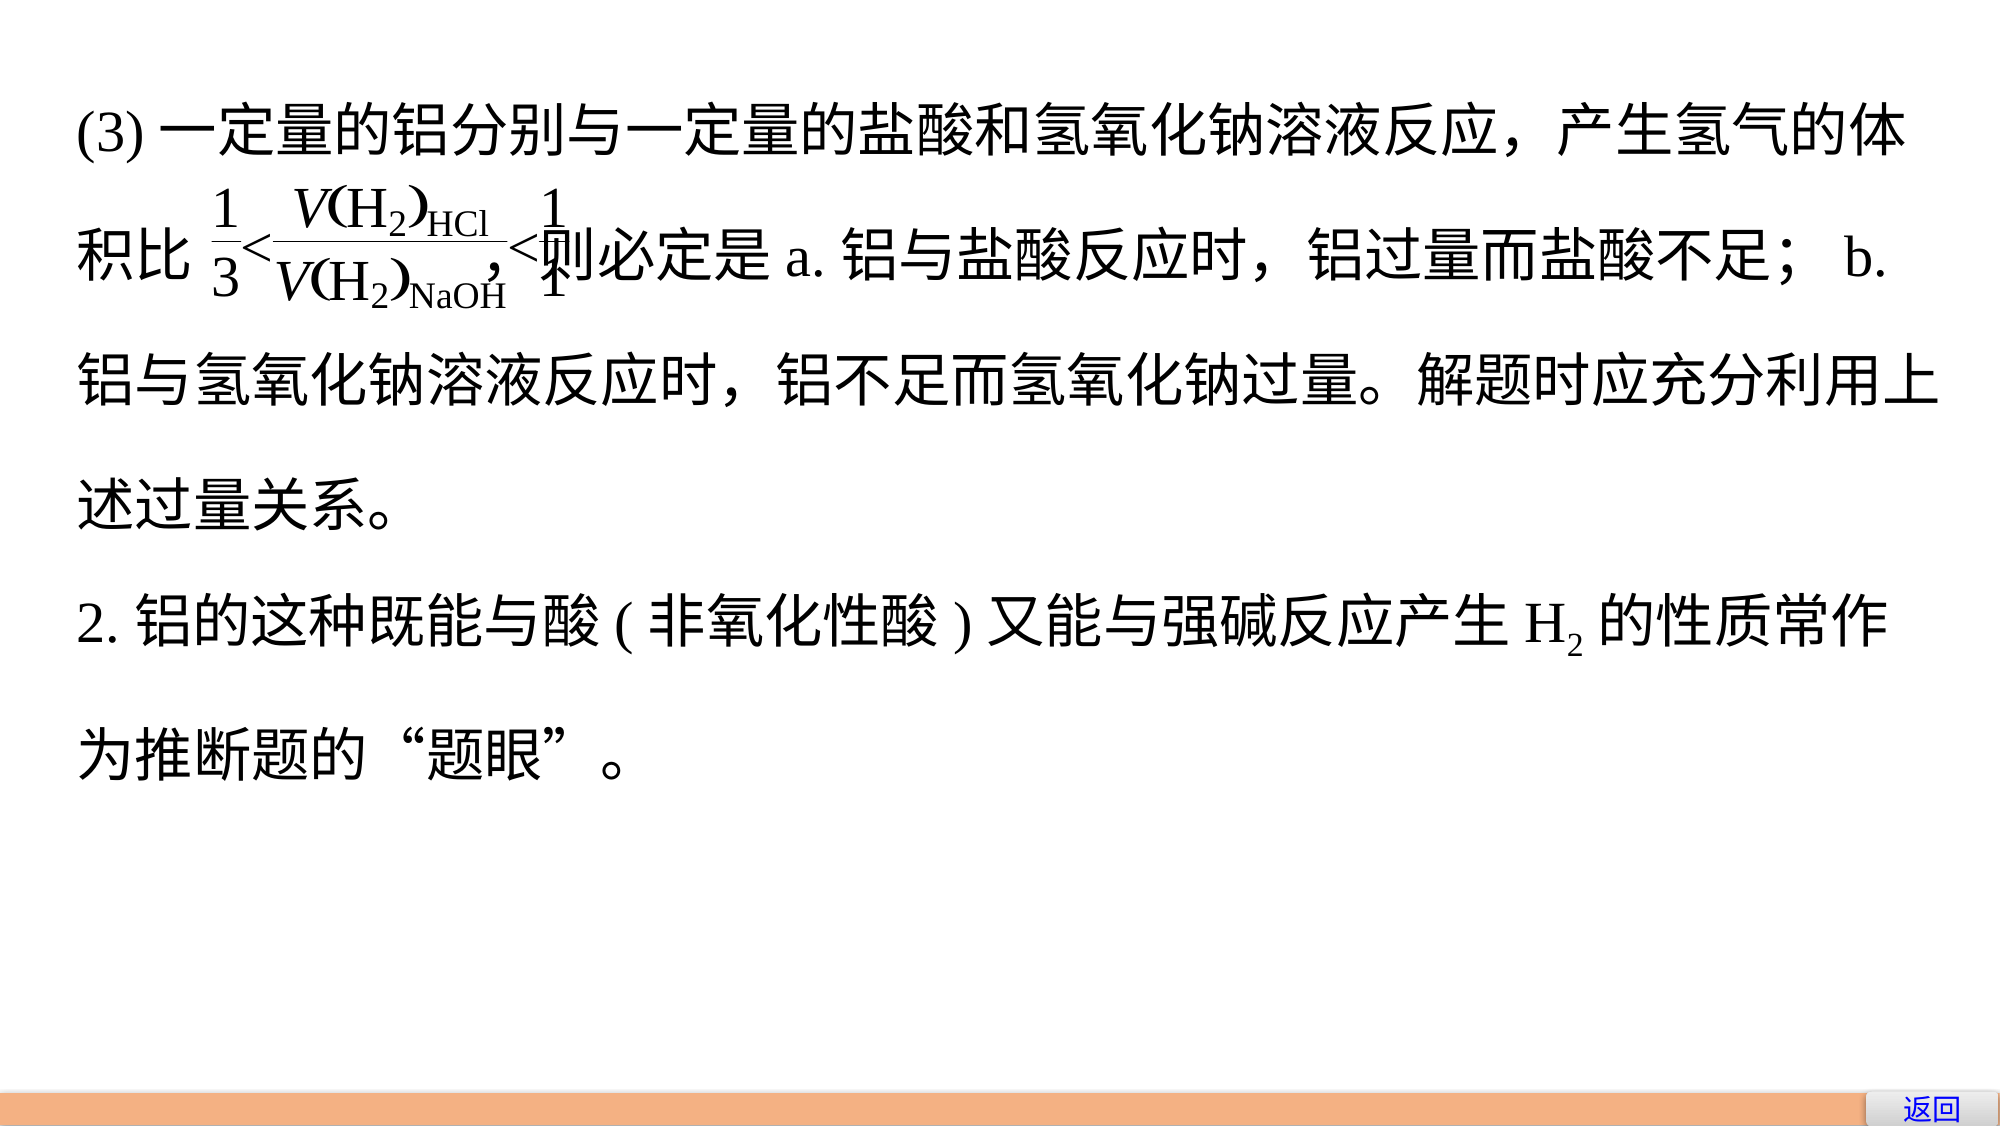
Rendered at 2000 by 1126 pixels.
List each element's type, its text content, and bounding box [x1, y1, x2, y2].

text_box [0, 1092, 1864, 1126]
text_box (3)一定量的铝分别与一定量的盐酸和氢氧化钠溶液反应，产生氢气的体积比 ，则必定是a.铝与盐酸反应时，铝过量而盐酸不足；b.铝与氢氧化钠溶液反应时，铝不足而氢氧化钠过量。解题时应充分利用上述过量关系。 2.铝的这种既能与酸(非氧化性酸)又能与强碱反应产生H2的性质常作为推断题的“题眼”。 [61, 31, 1961, 796]
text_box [211, 160, 584, 347]
text_box 返回 [1865, 1090, 2000, 1126]
